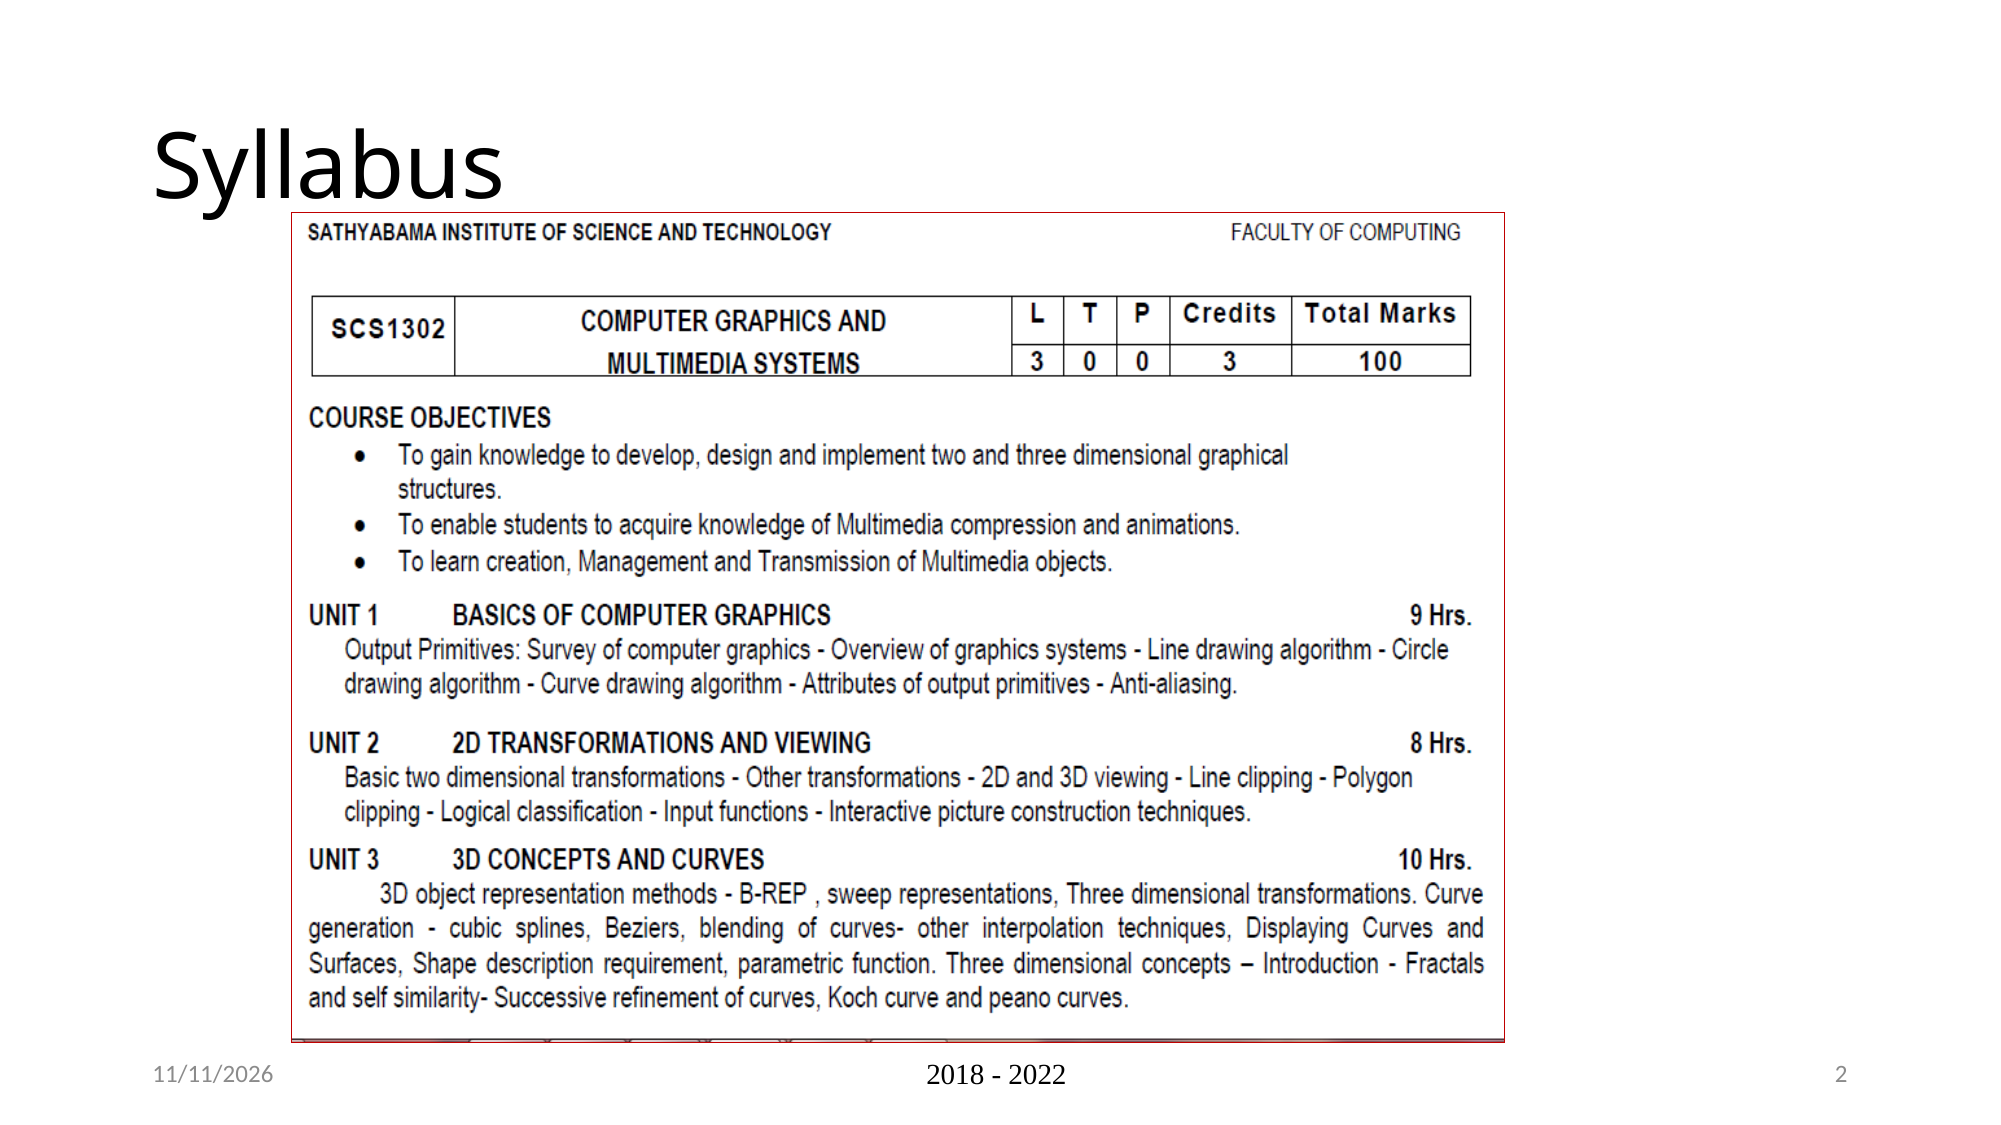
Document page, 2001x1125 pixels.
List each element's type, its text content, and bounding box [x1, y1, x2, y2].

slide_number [137, 1042, 588, 1103]
footer 2018 - 2022 [662, 1043, 1338, 1103]
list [291, 212, 1505, 1043]
slide_number 2 [1412, 1042, 1863, 1103]
title Syllabus [137, 59, 1863, 278]
